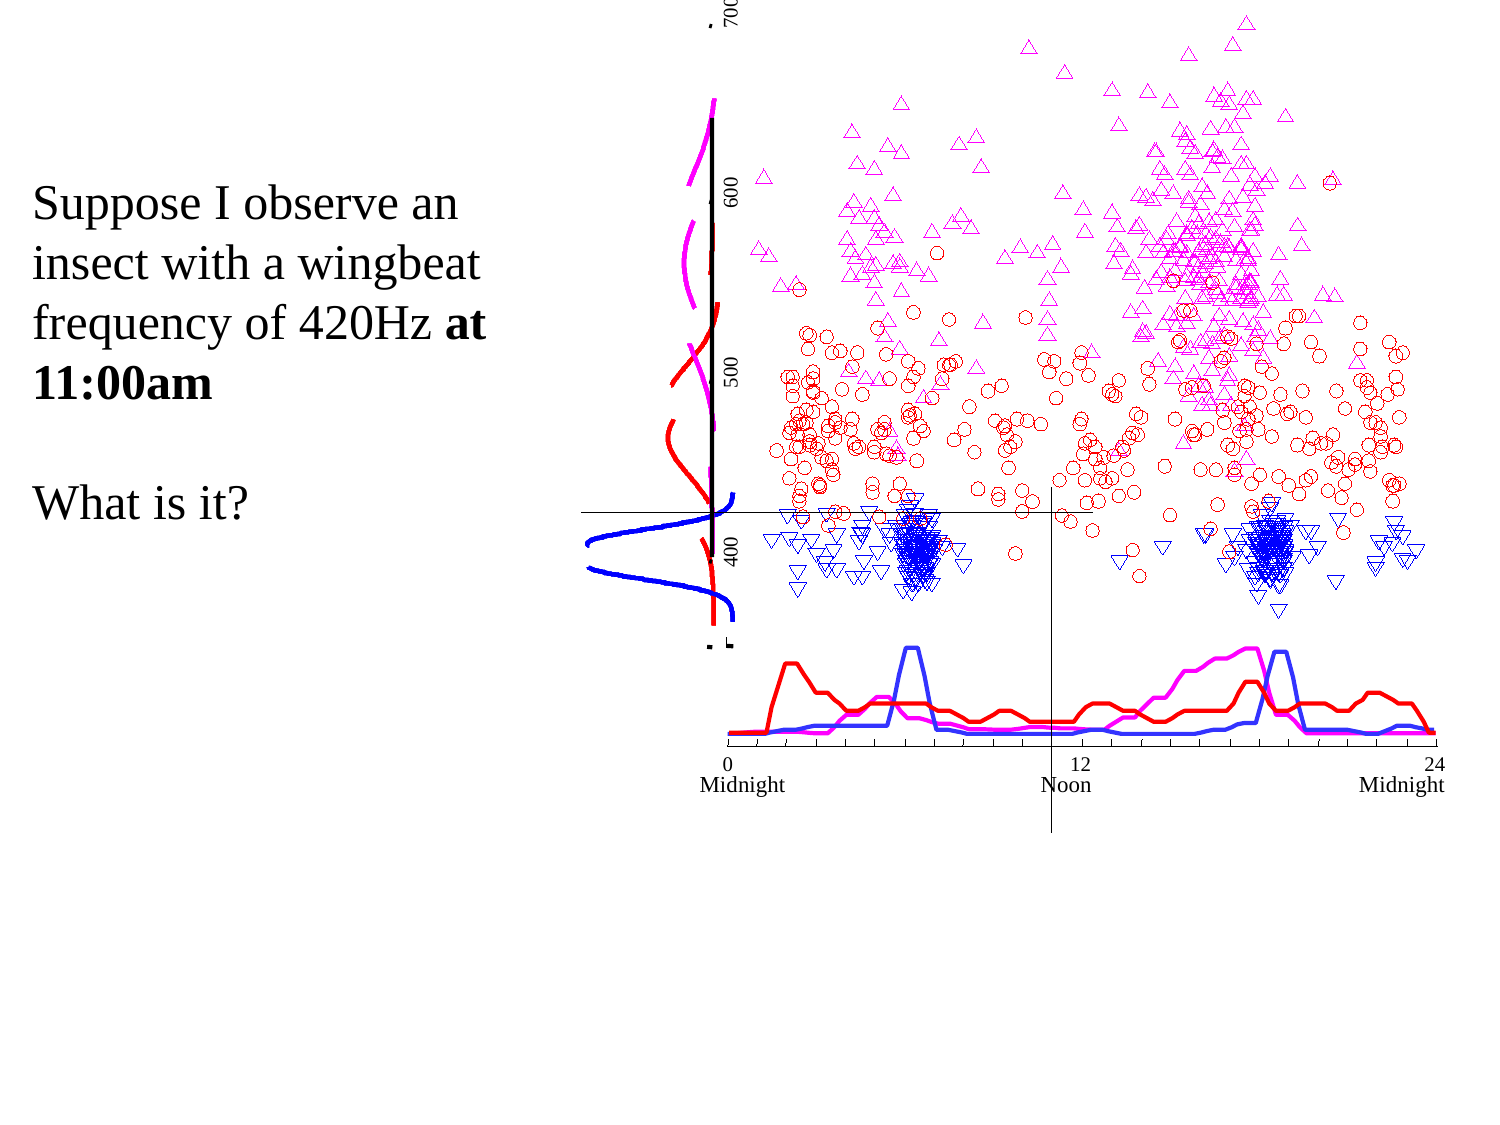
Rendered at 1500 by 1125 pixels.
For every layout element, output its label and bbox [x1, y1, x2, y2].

text_box [17, 162, 557, 538]
text_box [580, 0, 1465, 793]
